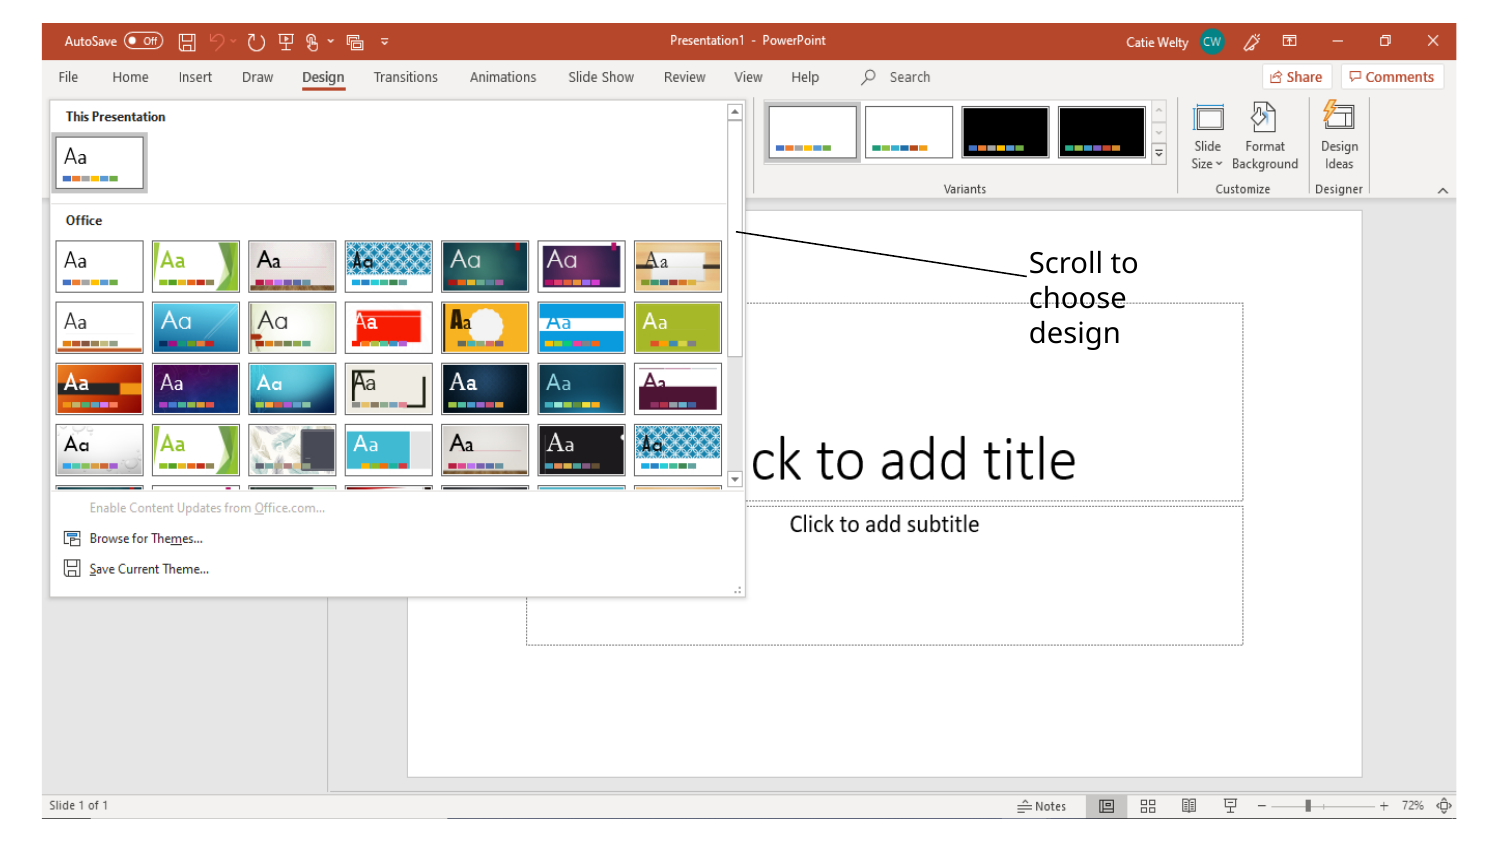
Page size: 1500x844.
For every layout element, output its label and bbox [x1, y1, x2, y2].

picture [41, 23, 1457, 820]
text_box [735, 231, 1027, 277]
